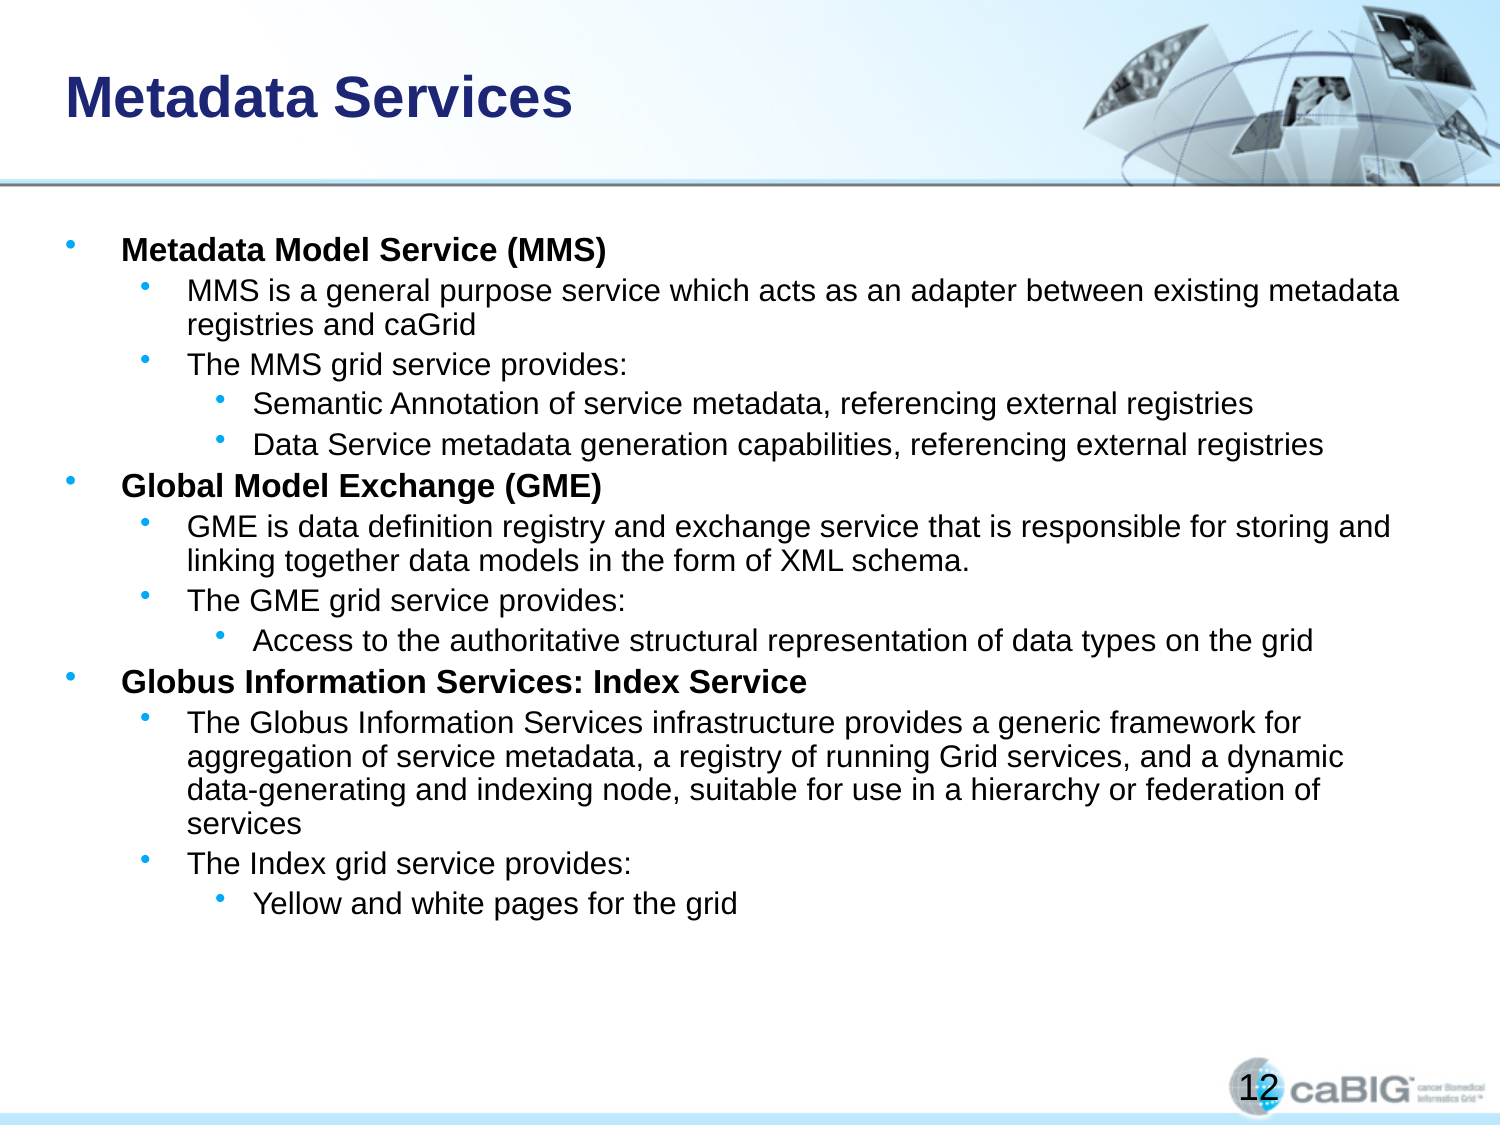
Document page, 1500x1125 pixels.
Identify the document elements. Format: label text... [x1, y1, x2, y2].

list Metadata Model Service (MMS) MMS is a general purpose service which acts as an adapter between existing metadata registries and caGrid The MMS grid service provides: Semantic Annotation of service metadata, referencing external registries Data Service metadata generation capabilities, referencing external registries Global Model Exchange (GME) GME is data definition registry and exchange service that is responsible for storing and linking together data models in the form of XML schema. The GME grid service provides: Access to the authoritative structural representation of data types on the grid Globus Information Services: Index Service The Globus Information Services infrastructure provides a generic framework for aggregation of service metadata, a registry of running Grid services, and a dynamic data-generating and indexing node, suitable for use in a hierarchy or federation of services The Index grid service provides: Yellow and white pages for the grid [49, 224, 1438, 1038]
picture [0, 0, 1500, 1125]
title Metadata Services [49, 0, 1176, 188]
